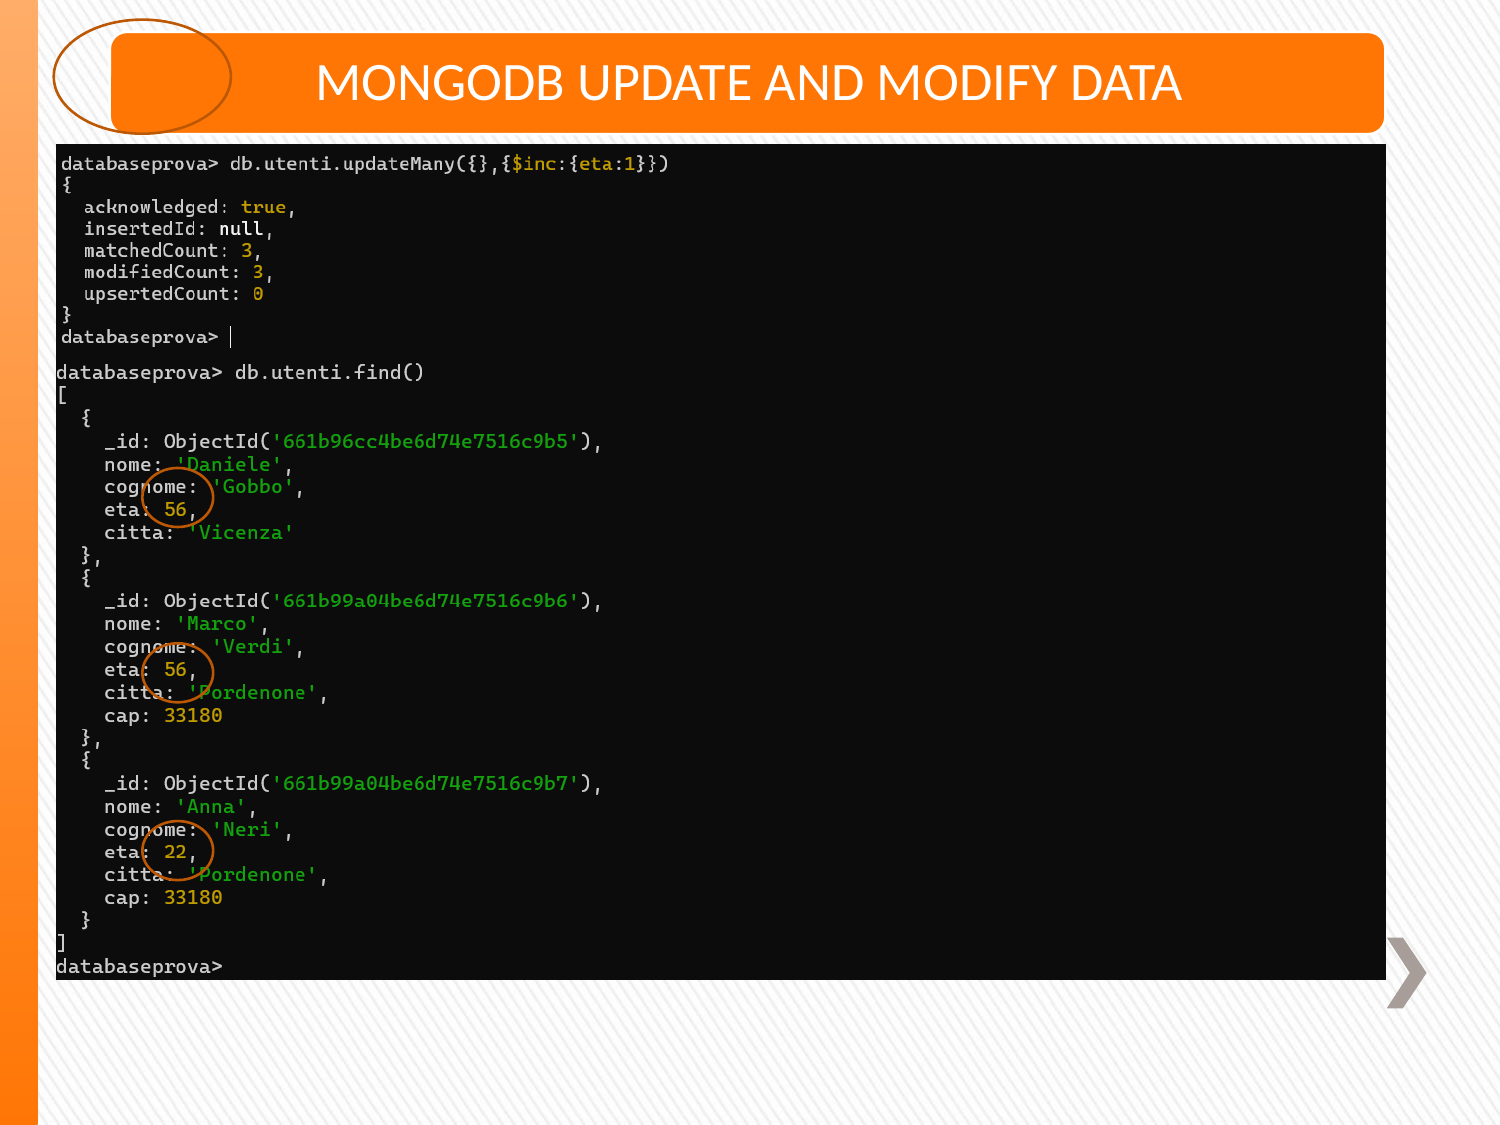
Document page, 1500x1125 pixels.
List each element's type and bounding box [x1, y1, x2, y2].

text_box [109, 27, 1386, 135]
text_box [52, 18, 185, 128]
text_box [0, 281, 37, 285]
picture [37, 0, 1500, 1125]
